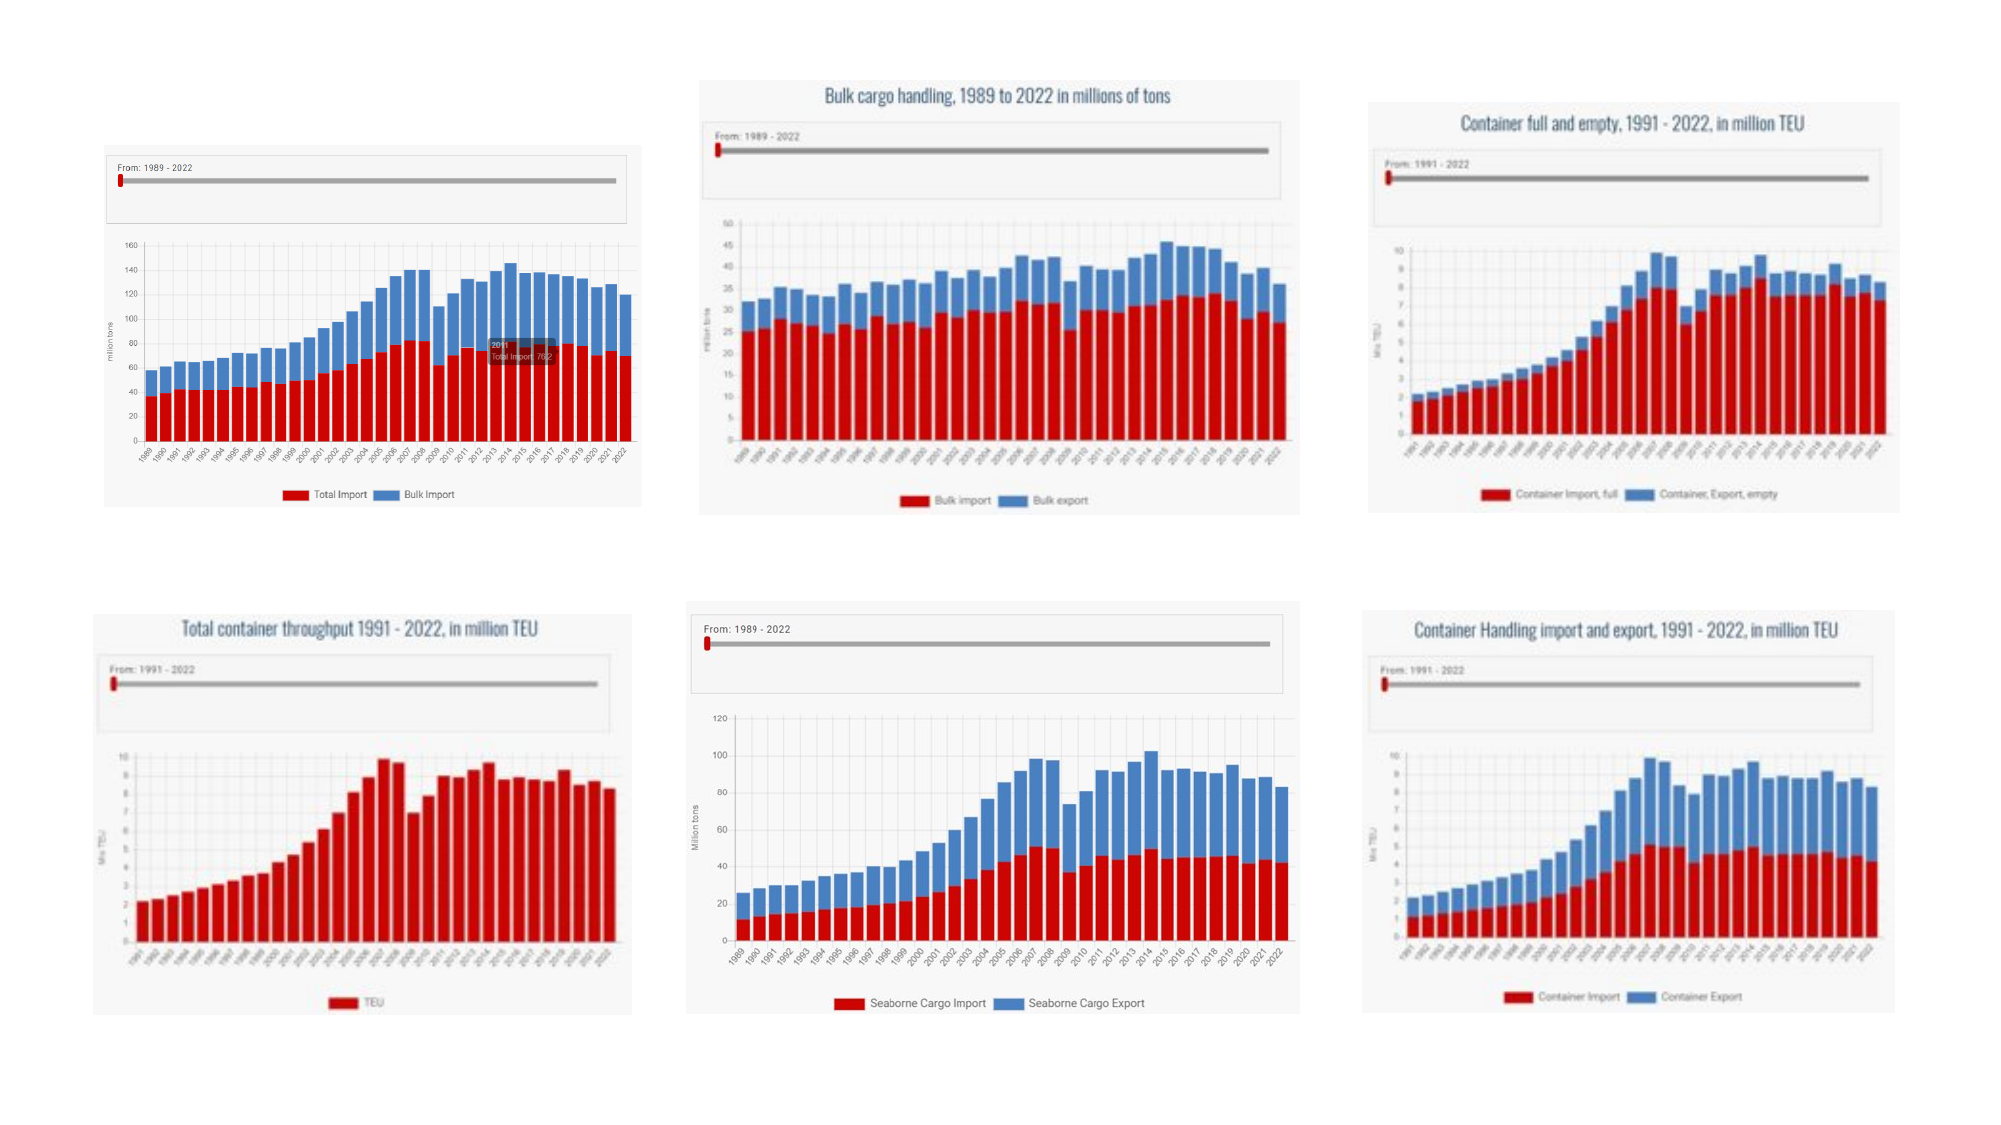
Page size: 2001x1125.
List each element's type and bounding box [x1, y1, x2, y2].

picture [686, 601, 1301, 1014]
picture [1362, 610, 1895, 1013]
picture [1367, 102, 1900, 513]
picture [93, 614, 632, 1016]
list [103, 145, 642, 507]
picture [699, 80, 1300, 515]
